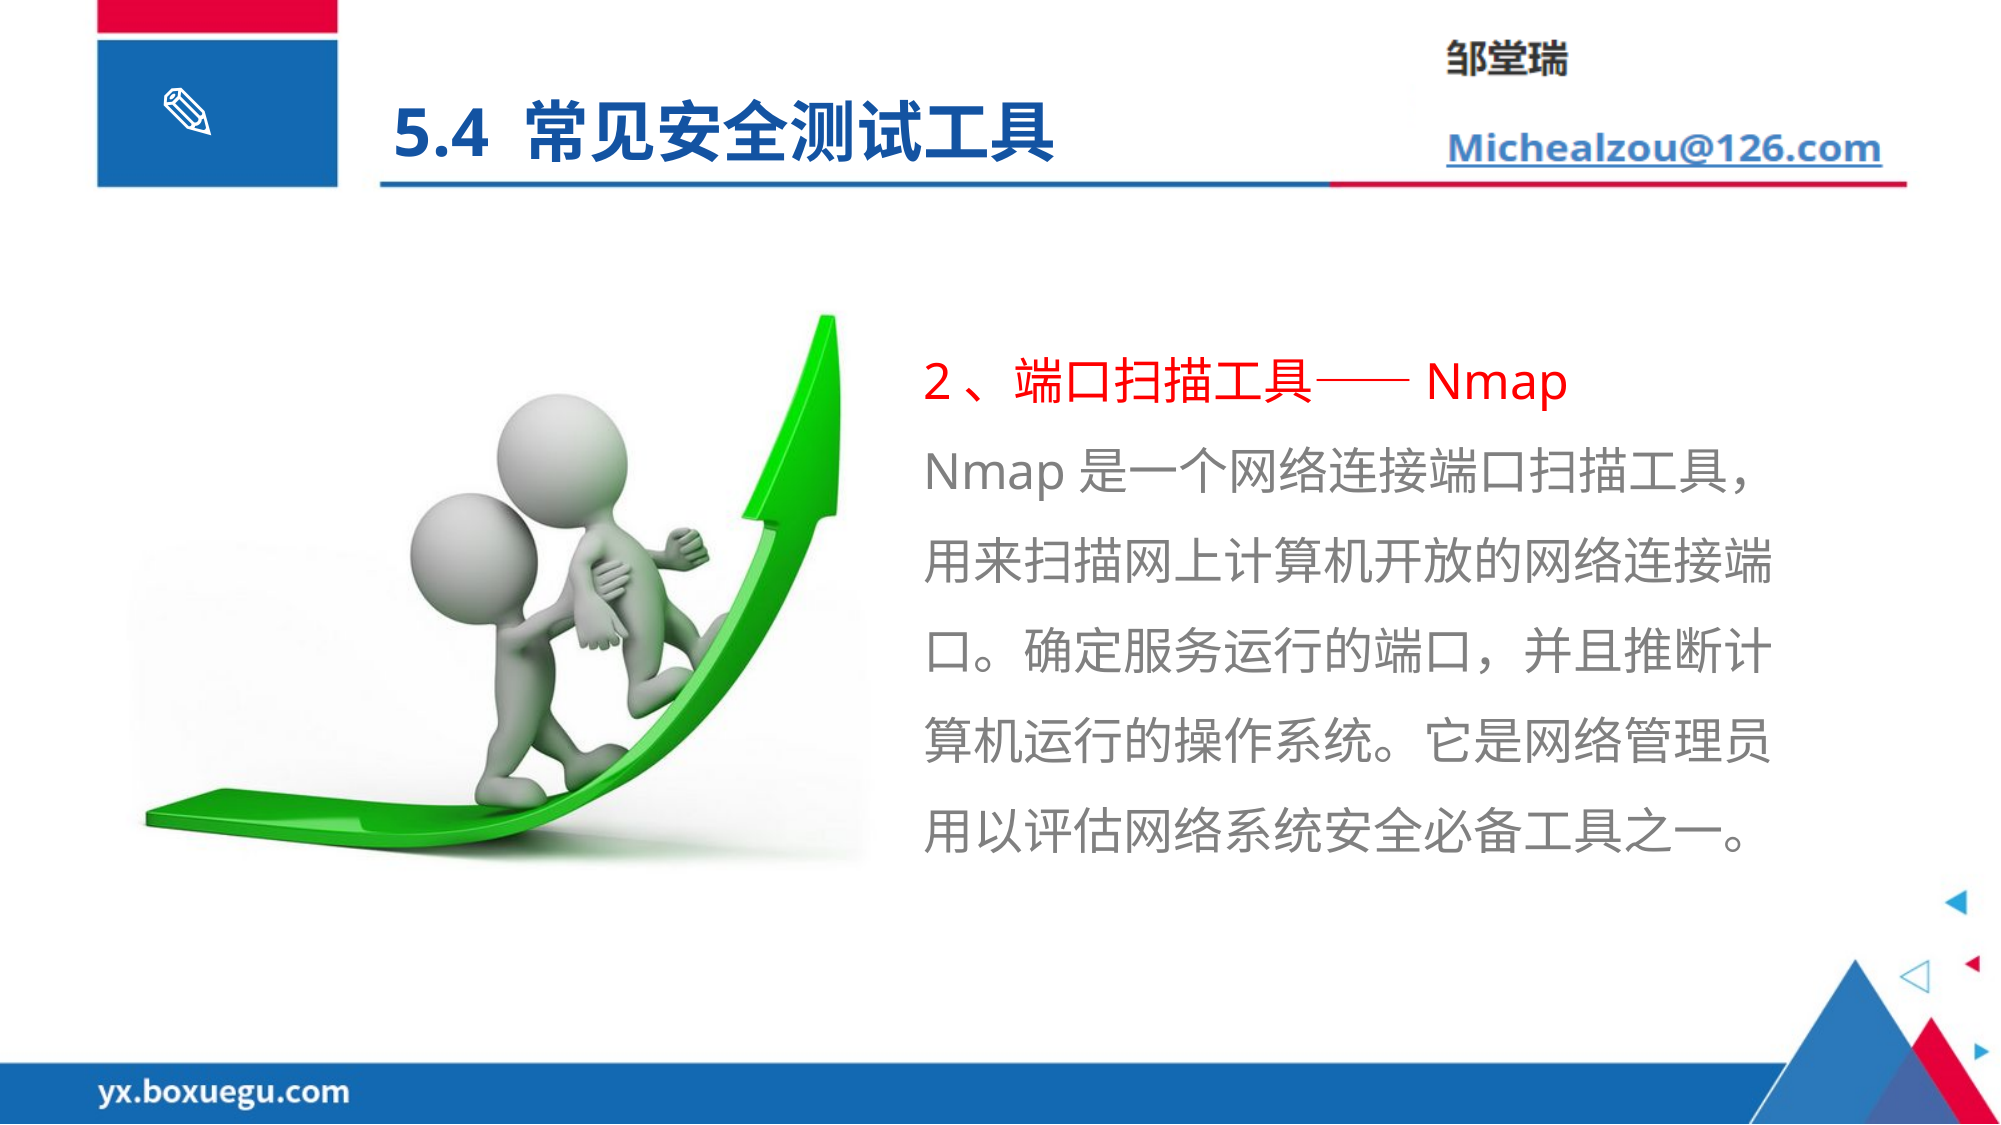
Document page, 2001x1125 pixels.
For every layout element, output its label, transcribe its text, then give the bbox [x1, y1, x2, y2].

text_box 5.4 常见安全测试工具 [379, 82, 1139, 177]
picture [0, 0, 2000, 1124]
text_box 2、端口扫描工具——Nmap Nmap是一个网络连接端口扫描工具，用来扫描网上计算机开放的网络连接端口。确定服务运行的端口，并且推断计算机运行的操作系统。它是网络管理员用以评估网络系统安全必备工具之一。 [909, 341, 1820, 895]
